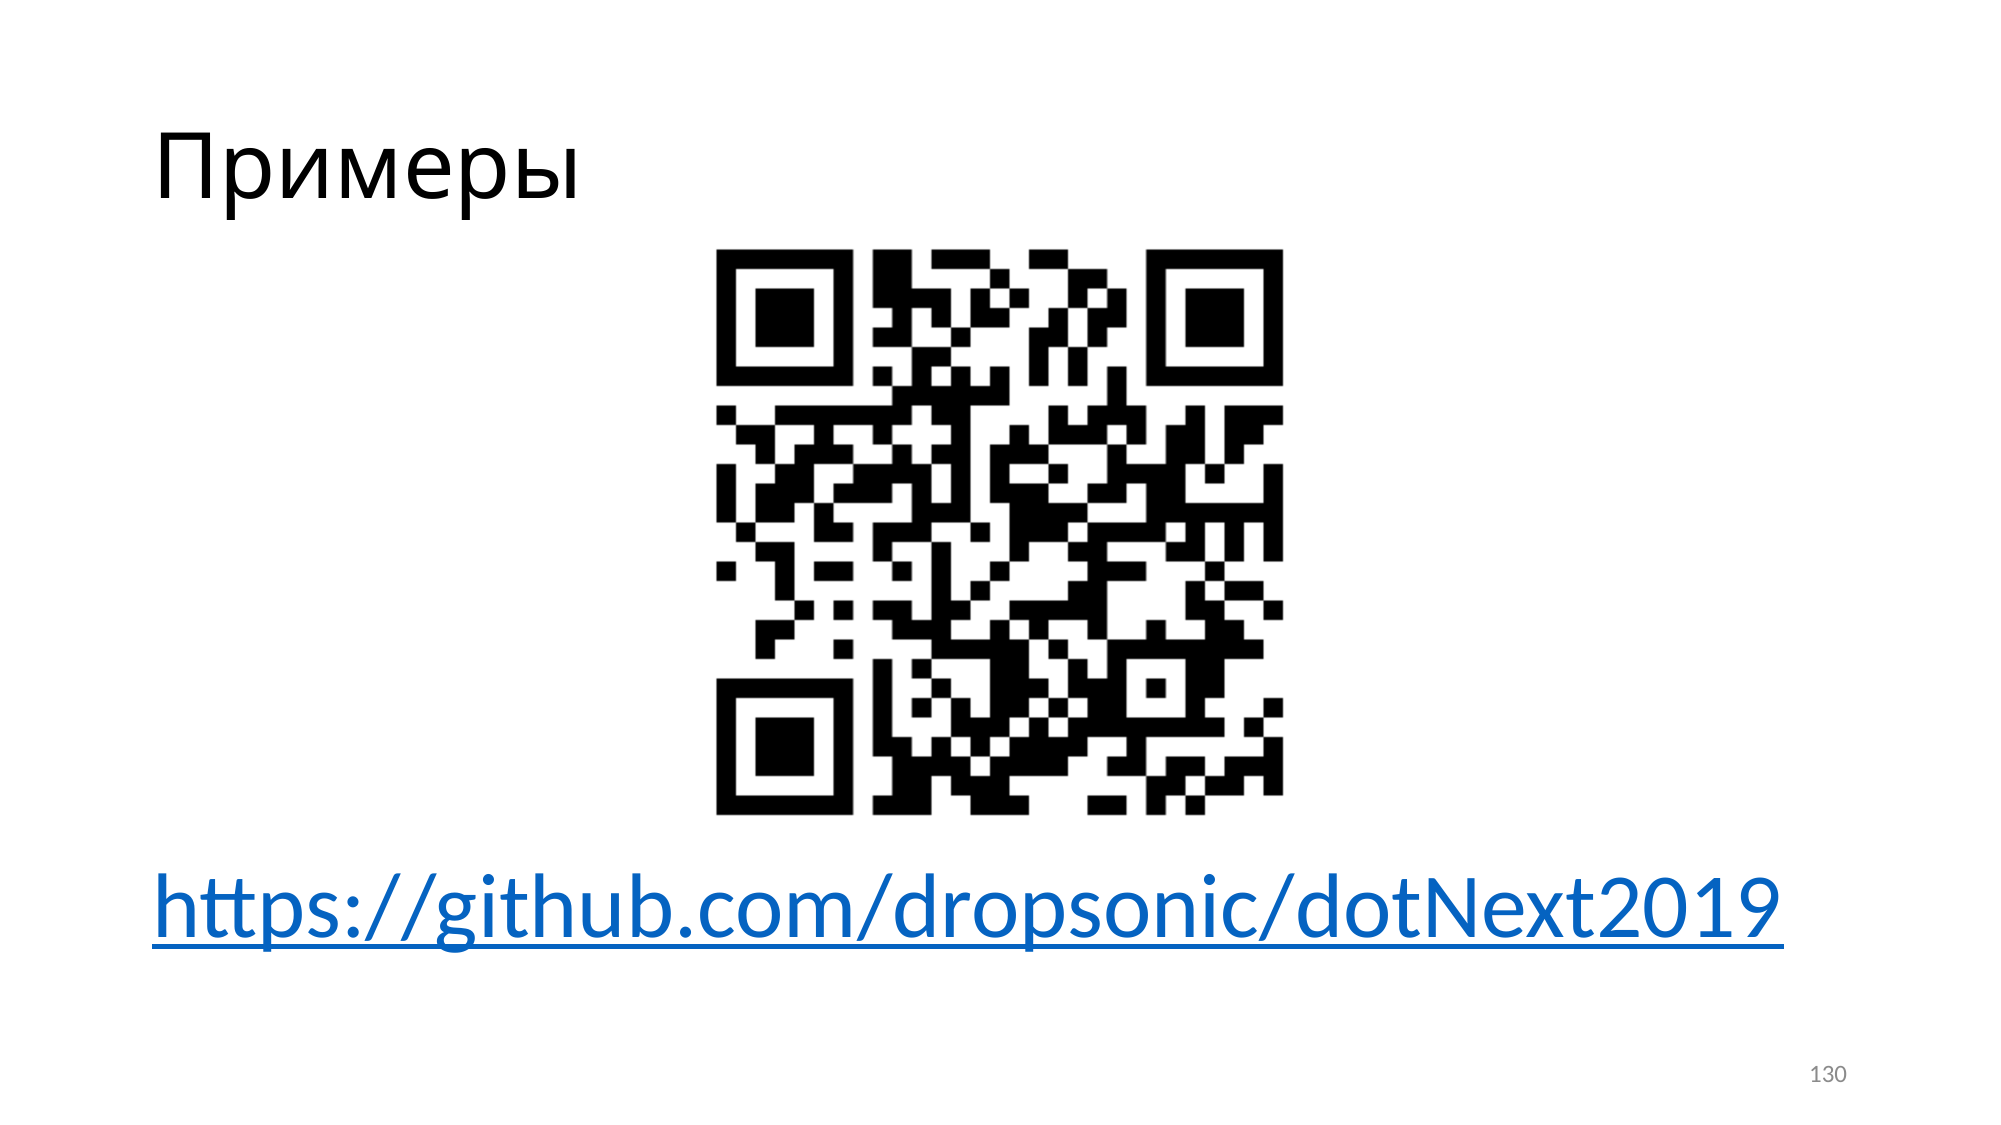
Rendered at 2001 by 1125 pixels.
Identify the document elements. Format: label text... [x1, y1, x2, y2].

title Примеры [137, 59, 1863, 278]
list https://github.com/dropsonic/dotNext2019 [137, 851, 1863, 1014]
slide_number 130 [1412, 1042, 1863, 1103]
picture [710, 243, 1290, 822]
